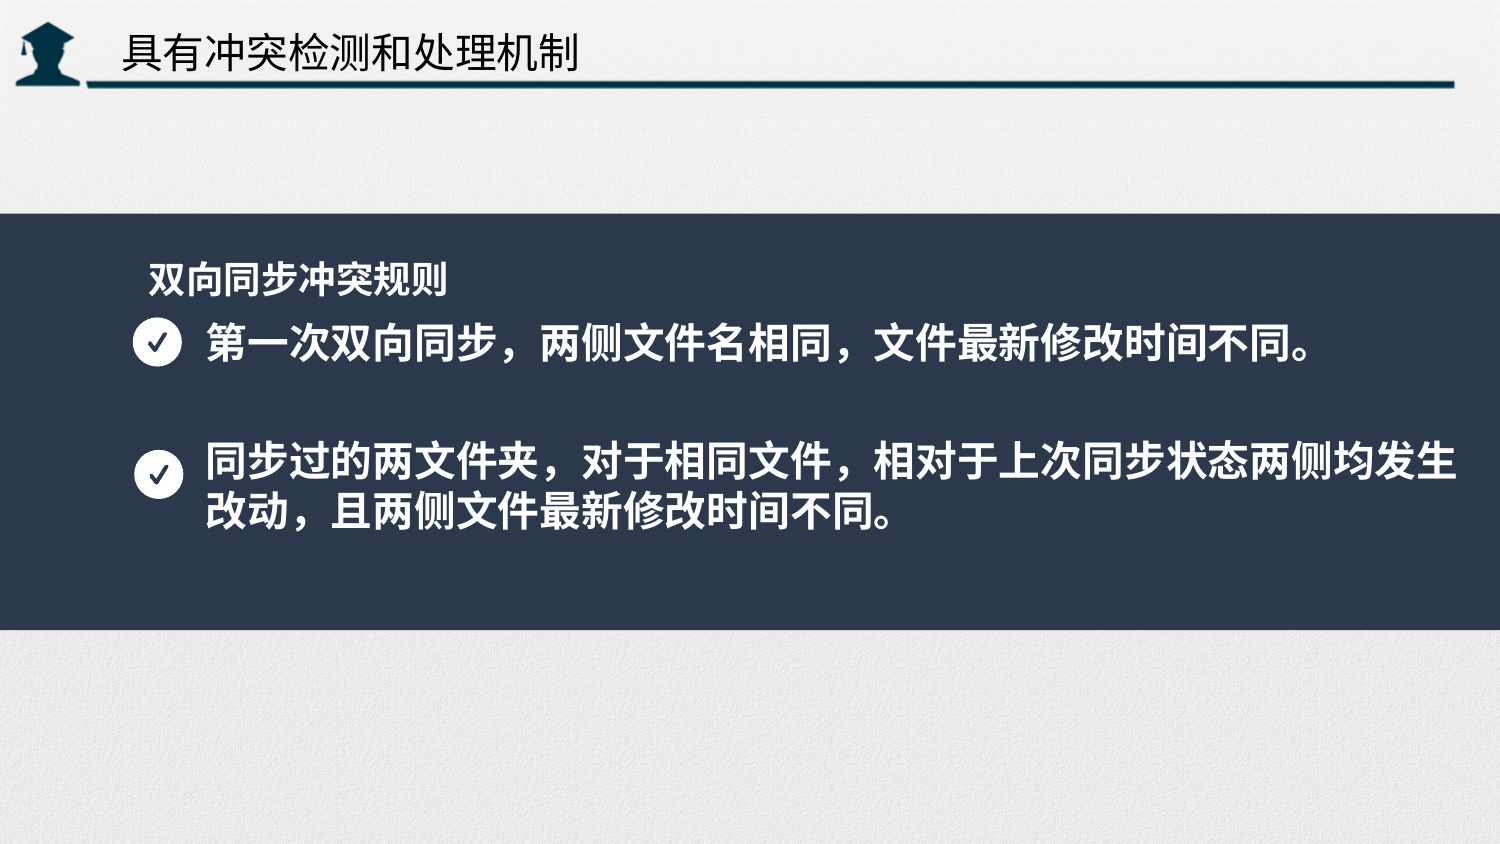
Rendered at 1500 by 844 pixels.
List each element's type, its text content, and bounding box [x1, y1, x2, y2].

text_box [132, 317, 1461, 620]
picture [0, 632, 1500, 844]
text_box 双向同步冲突规则 [134, 239, 605, 289]
text_box [0, 212, 1500, 632]
picture [4, 1, 1495, 119]
